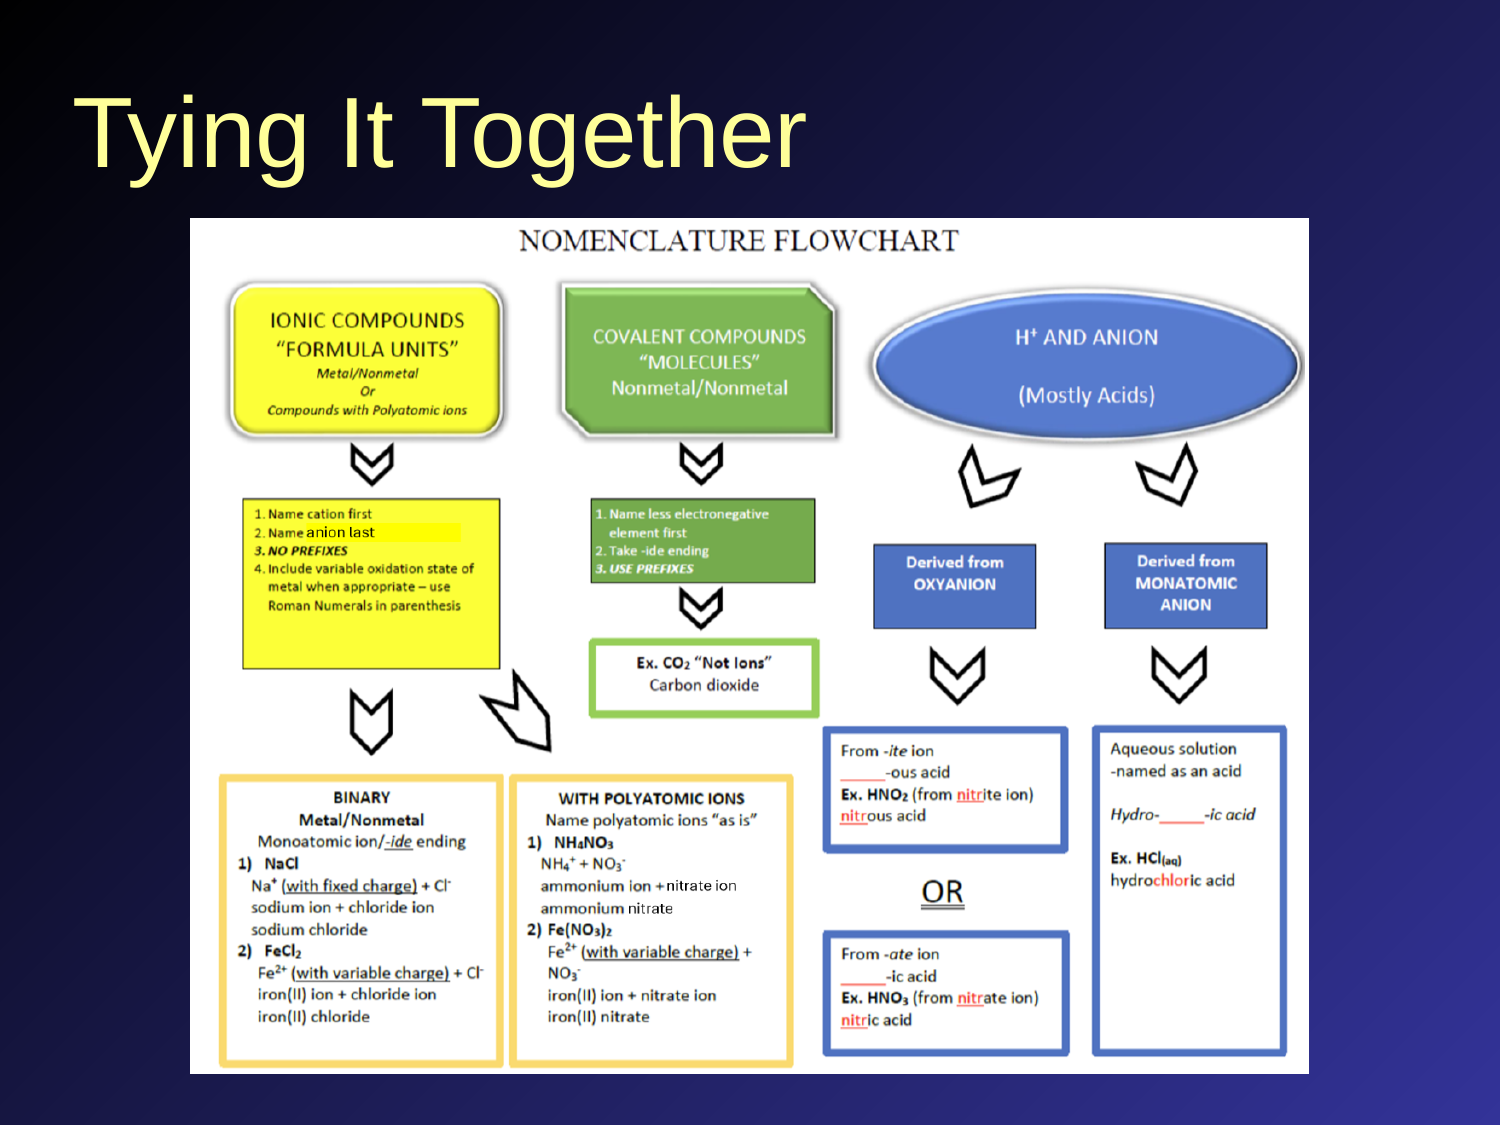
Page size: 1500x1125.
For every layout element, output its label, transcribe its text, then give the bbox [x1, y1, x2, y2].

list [189, 218, 1309, 1075]
title Tying It Together [57, 59, 1440, 197]
